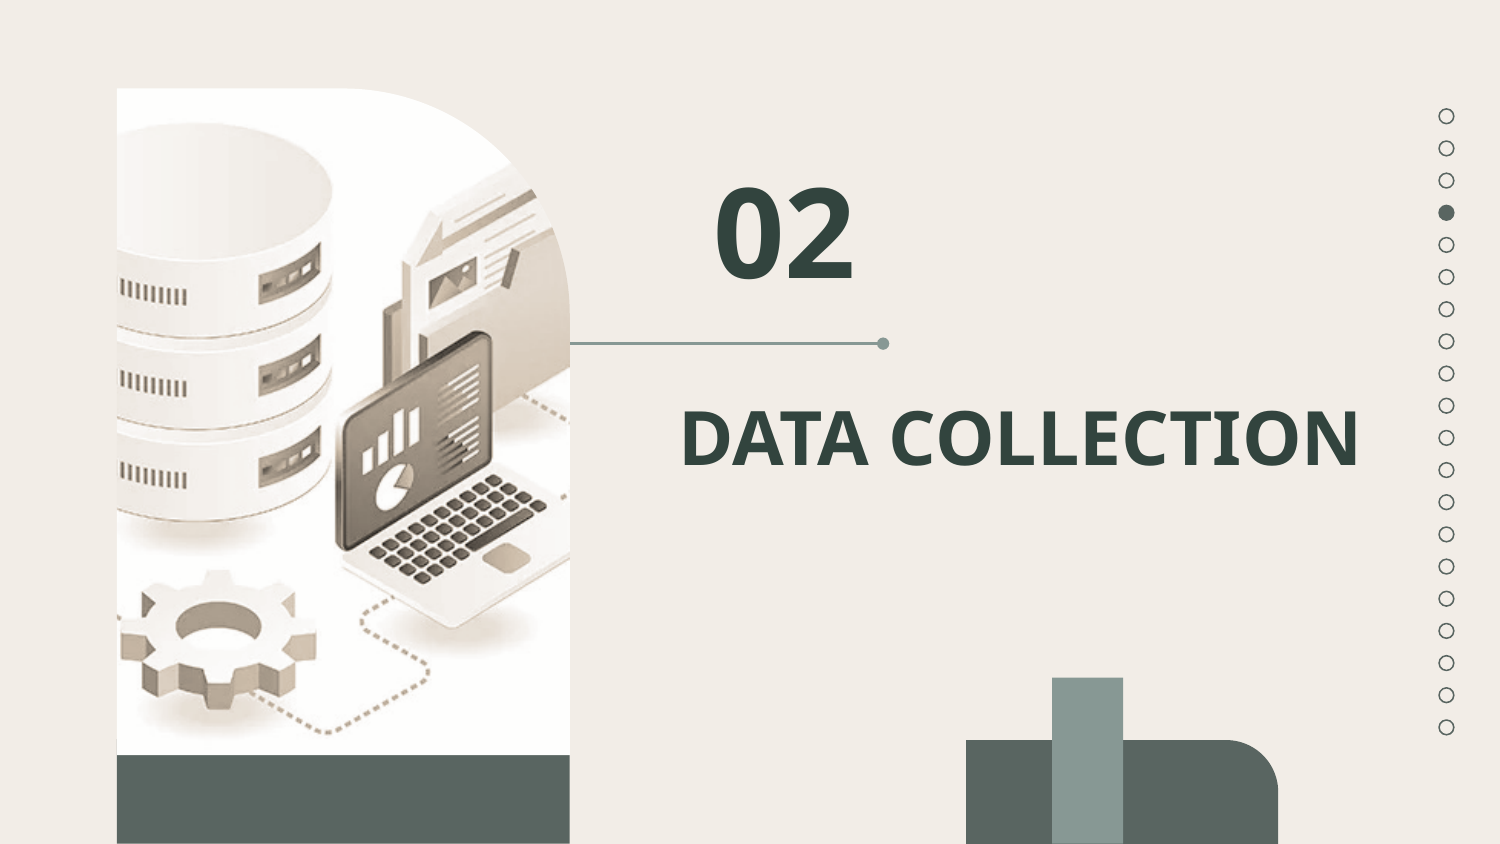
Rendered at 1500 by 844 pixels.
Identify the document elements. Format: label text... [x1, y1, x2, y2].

title 02 [663, 159, 906, 298]
text_box [1052, 677, 1124, 844]
picture [116, 88, 570, 756]
title DATA COLLECTION [663, 375, 1383, 596]
